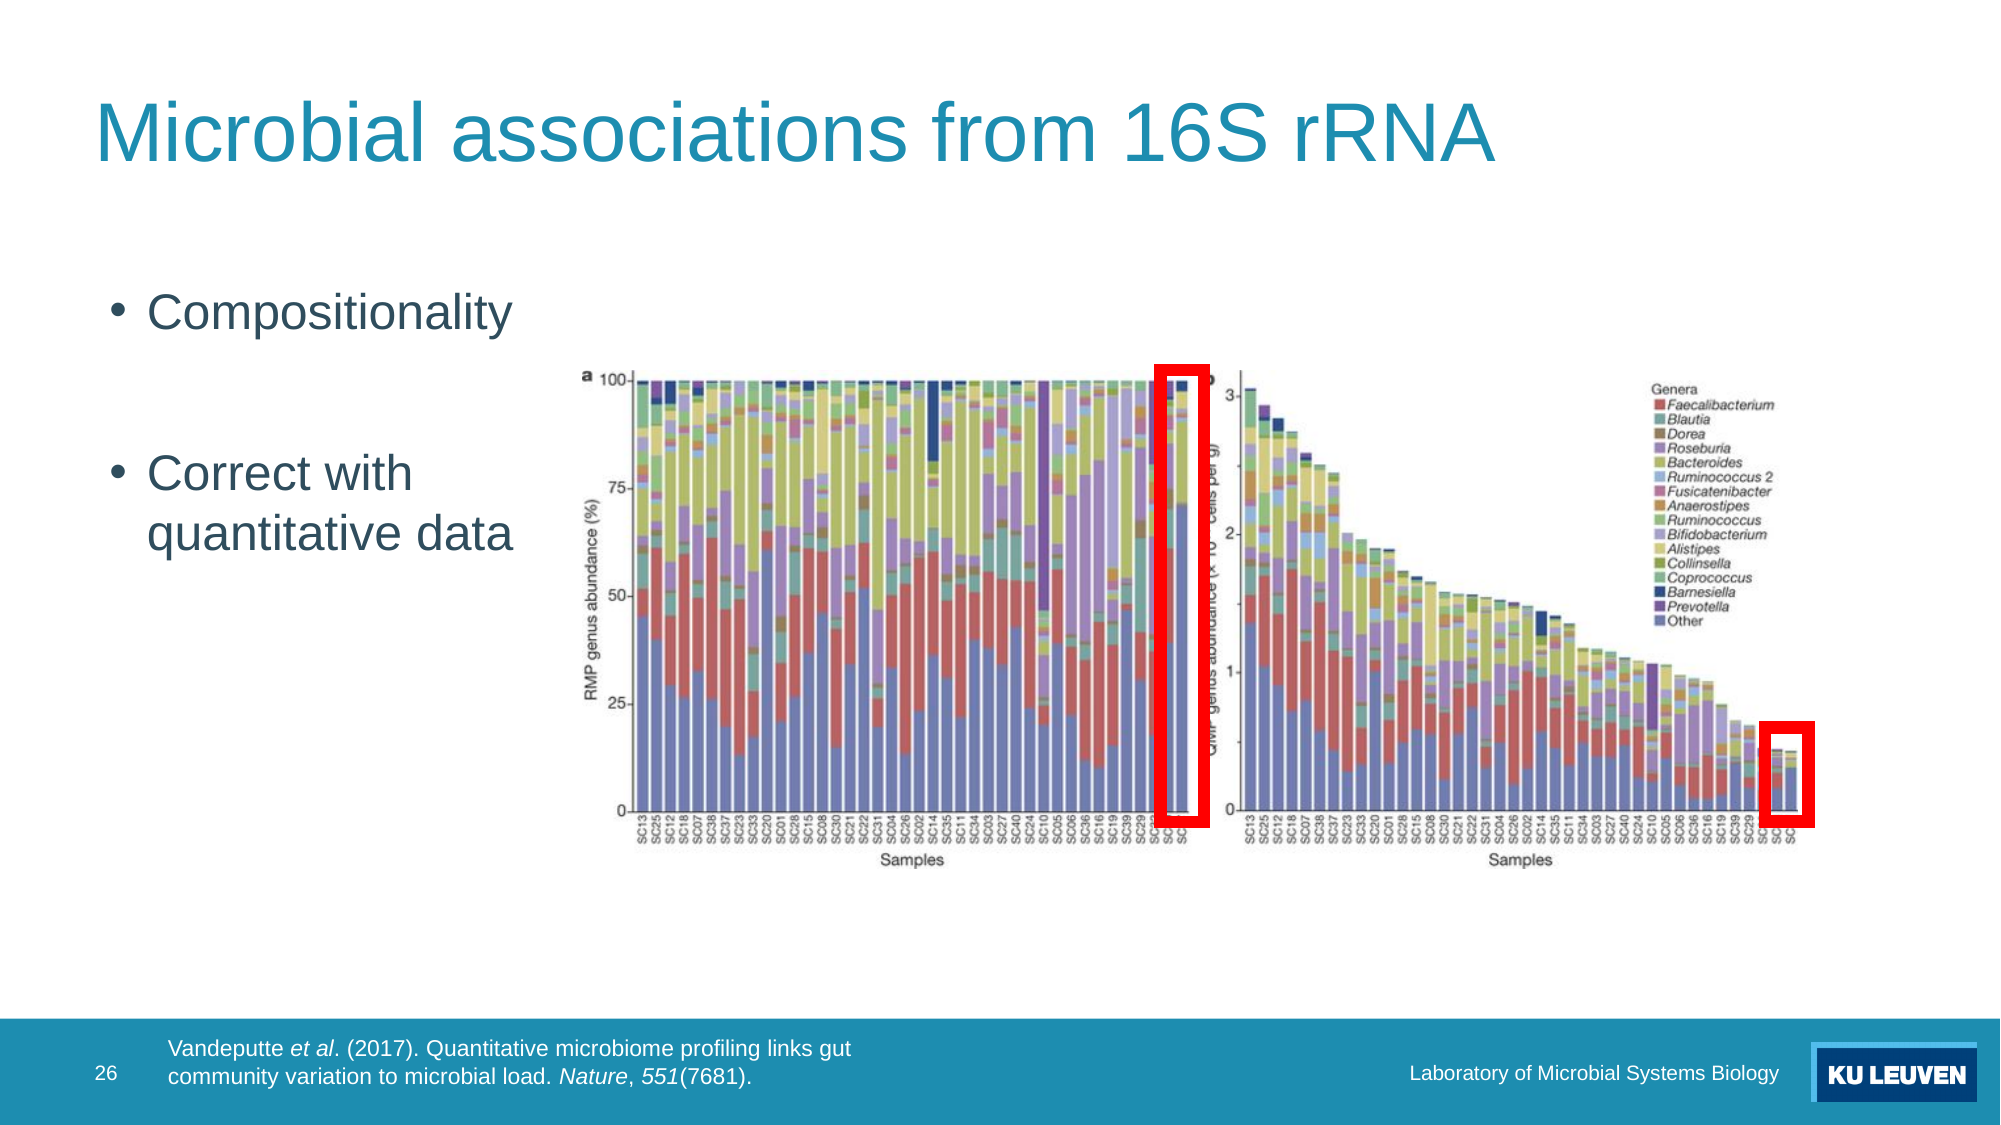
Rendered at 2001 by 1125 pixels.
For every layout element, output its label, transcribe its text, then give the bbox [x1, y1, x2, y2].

text_box Compositionality Correct with quantitative data [94, 271, 1906, 1004]
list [582, 370, 1798, 869]
slide_number 26 [94, 1018, 201, 1125]
picture [1811, 1042, 1977, 1102]
footer Laboratory of Microbial Systems Biology [989, 1018, 1809, 1125]
title Microbial associations from 16S rRNA [94, 33, 1906, 223]
text_box Vandeputte et al. (2017). Quantitative microbiome profiling links gut community variation to microbial load. Nature, 551(7681). [153, 1026, 977, 1097]
